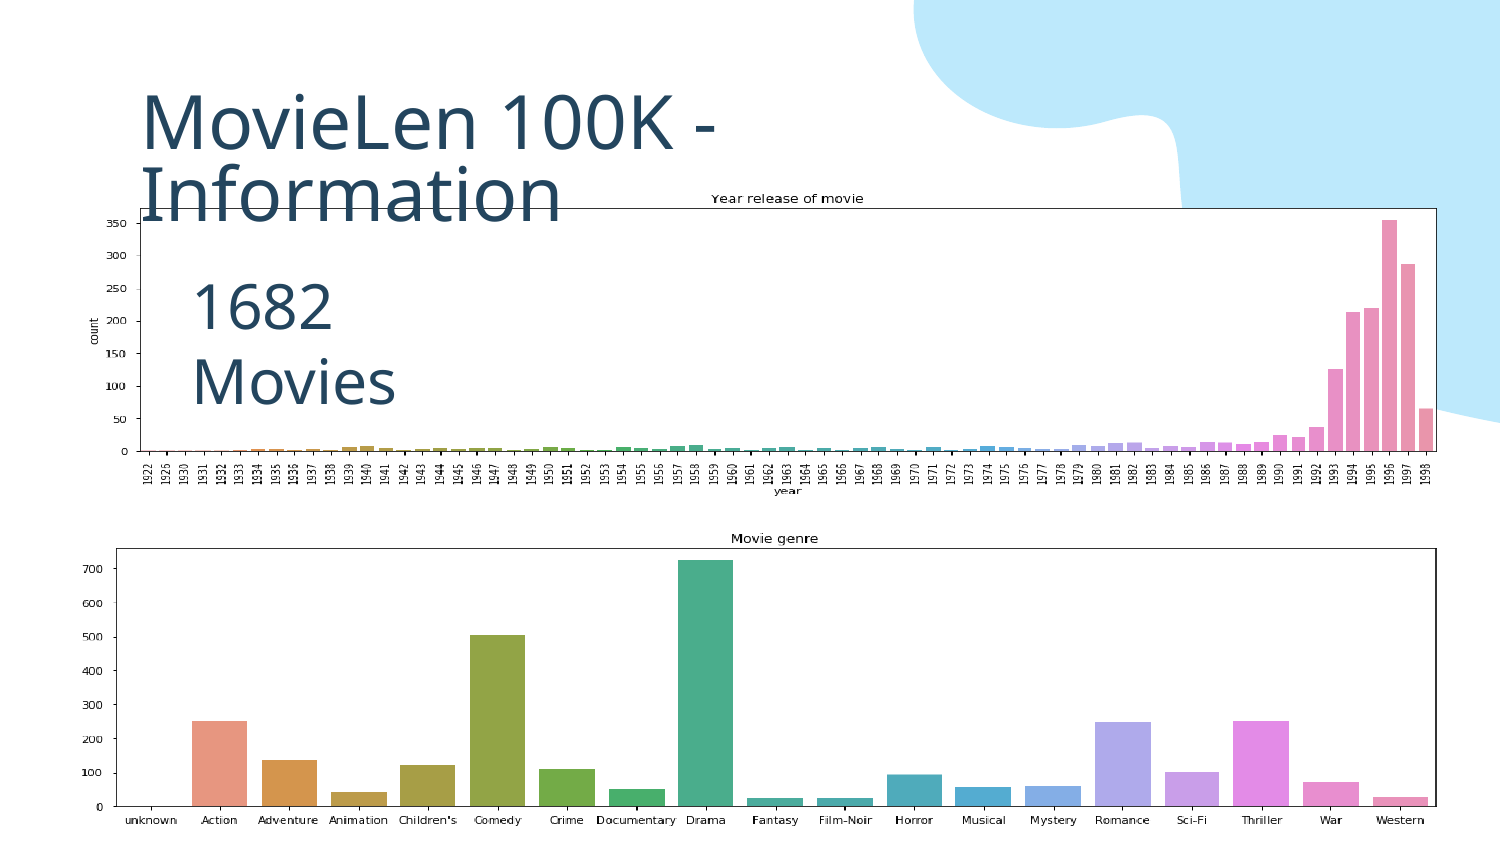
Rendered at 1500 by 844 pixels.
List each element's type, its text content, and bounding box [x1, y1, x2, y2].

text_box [73, 187, 1443, 832]
title MovieLen 100K - Information [125, 77, 1169, 169]
